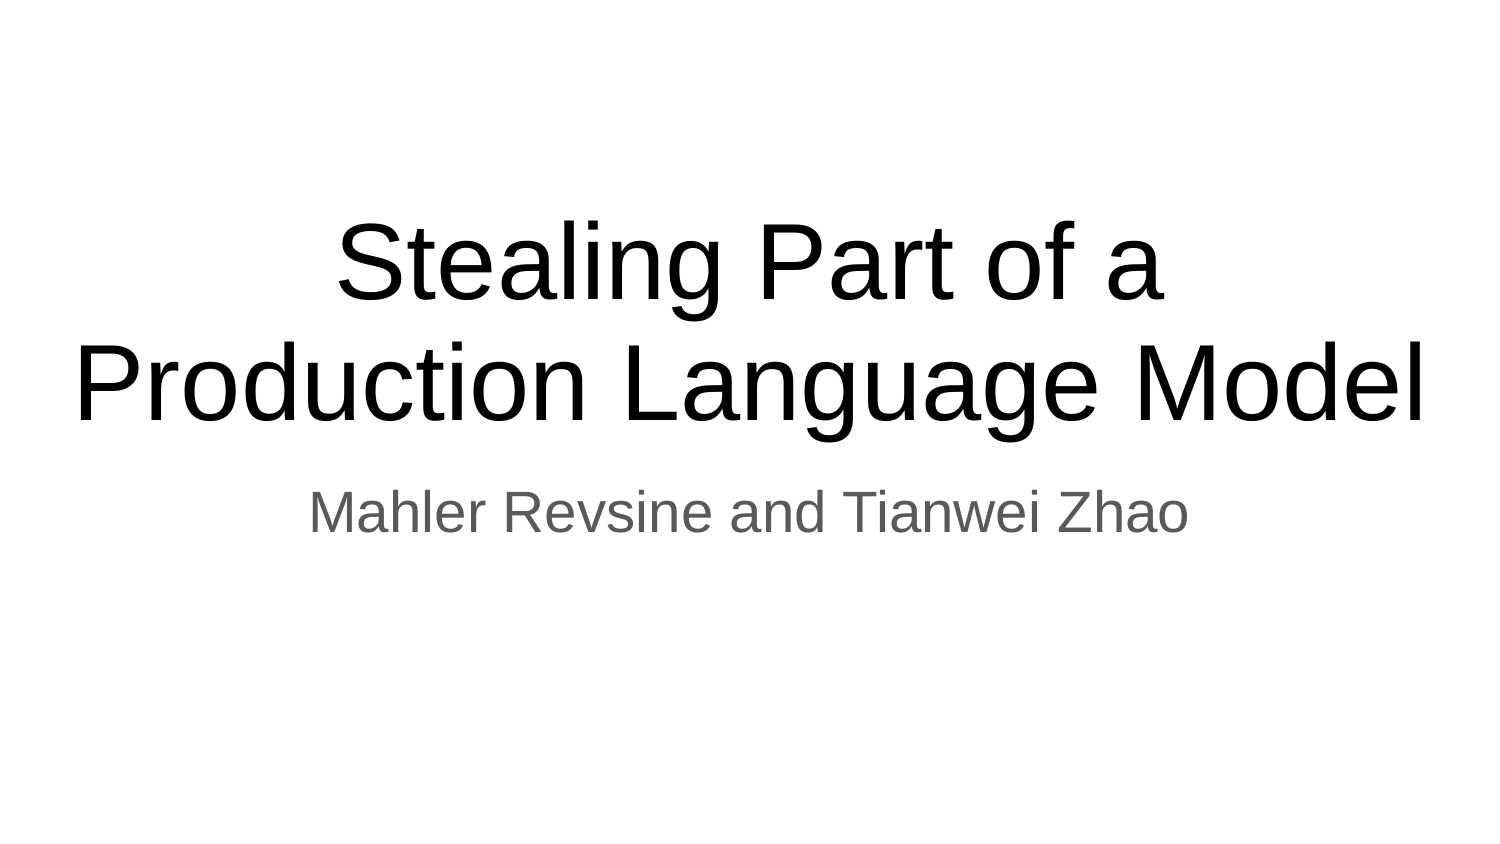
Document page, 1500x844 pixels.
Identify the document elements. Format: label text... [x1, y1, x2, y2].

title Stealing Part of a Production Language Model [51, 122, 1449, 459]
subtitle Mahler Revsine and Tianwei Zhao [51, 464, 1449, 595]
